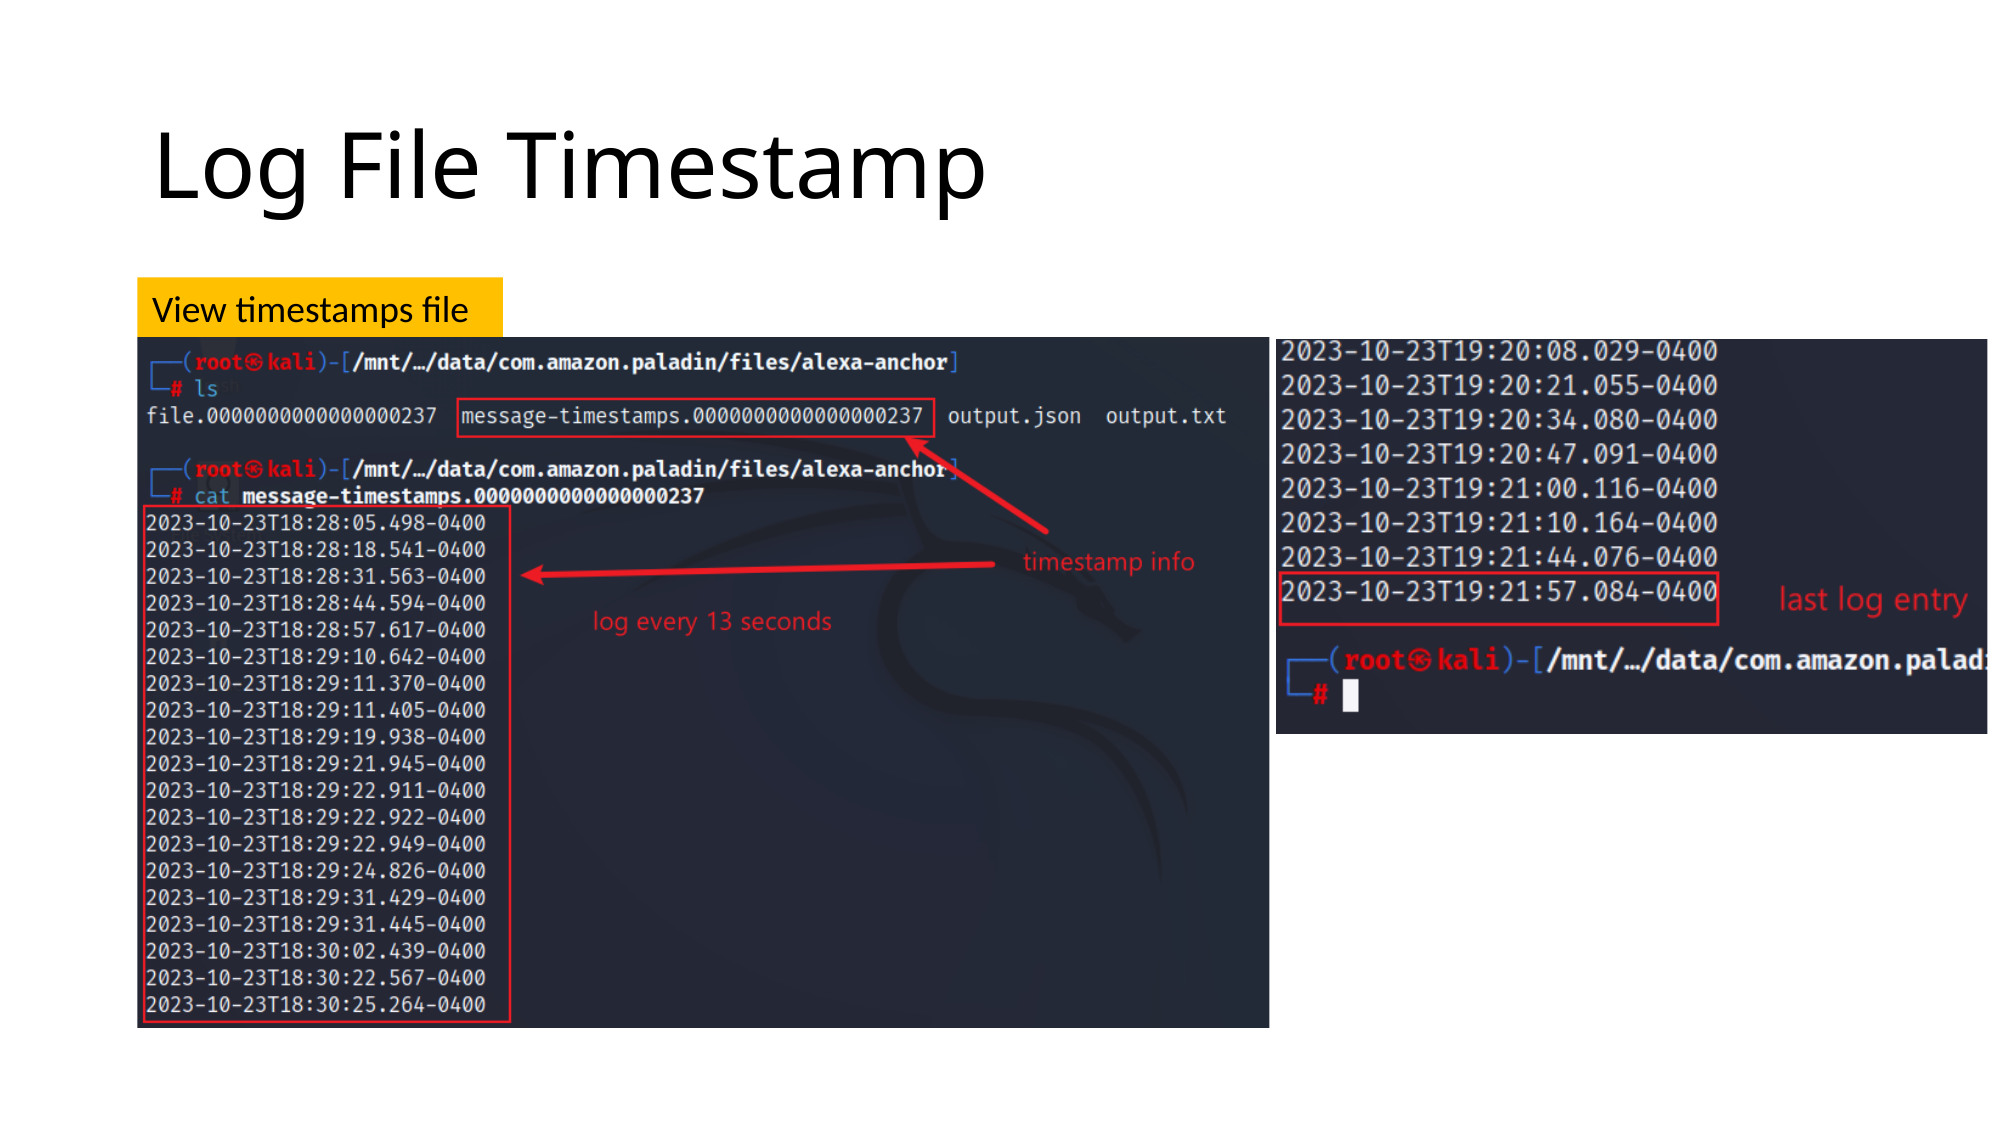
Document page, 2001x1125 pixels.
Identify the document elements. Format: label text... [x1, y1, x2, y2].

title Log File Timestamp [137, 59, 1863, 278]
picture [1275, 339, 1988, 734]
picture [137, 337, 1270, 1029]
text_box View timestamps file [137, 277, 503, 337]
